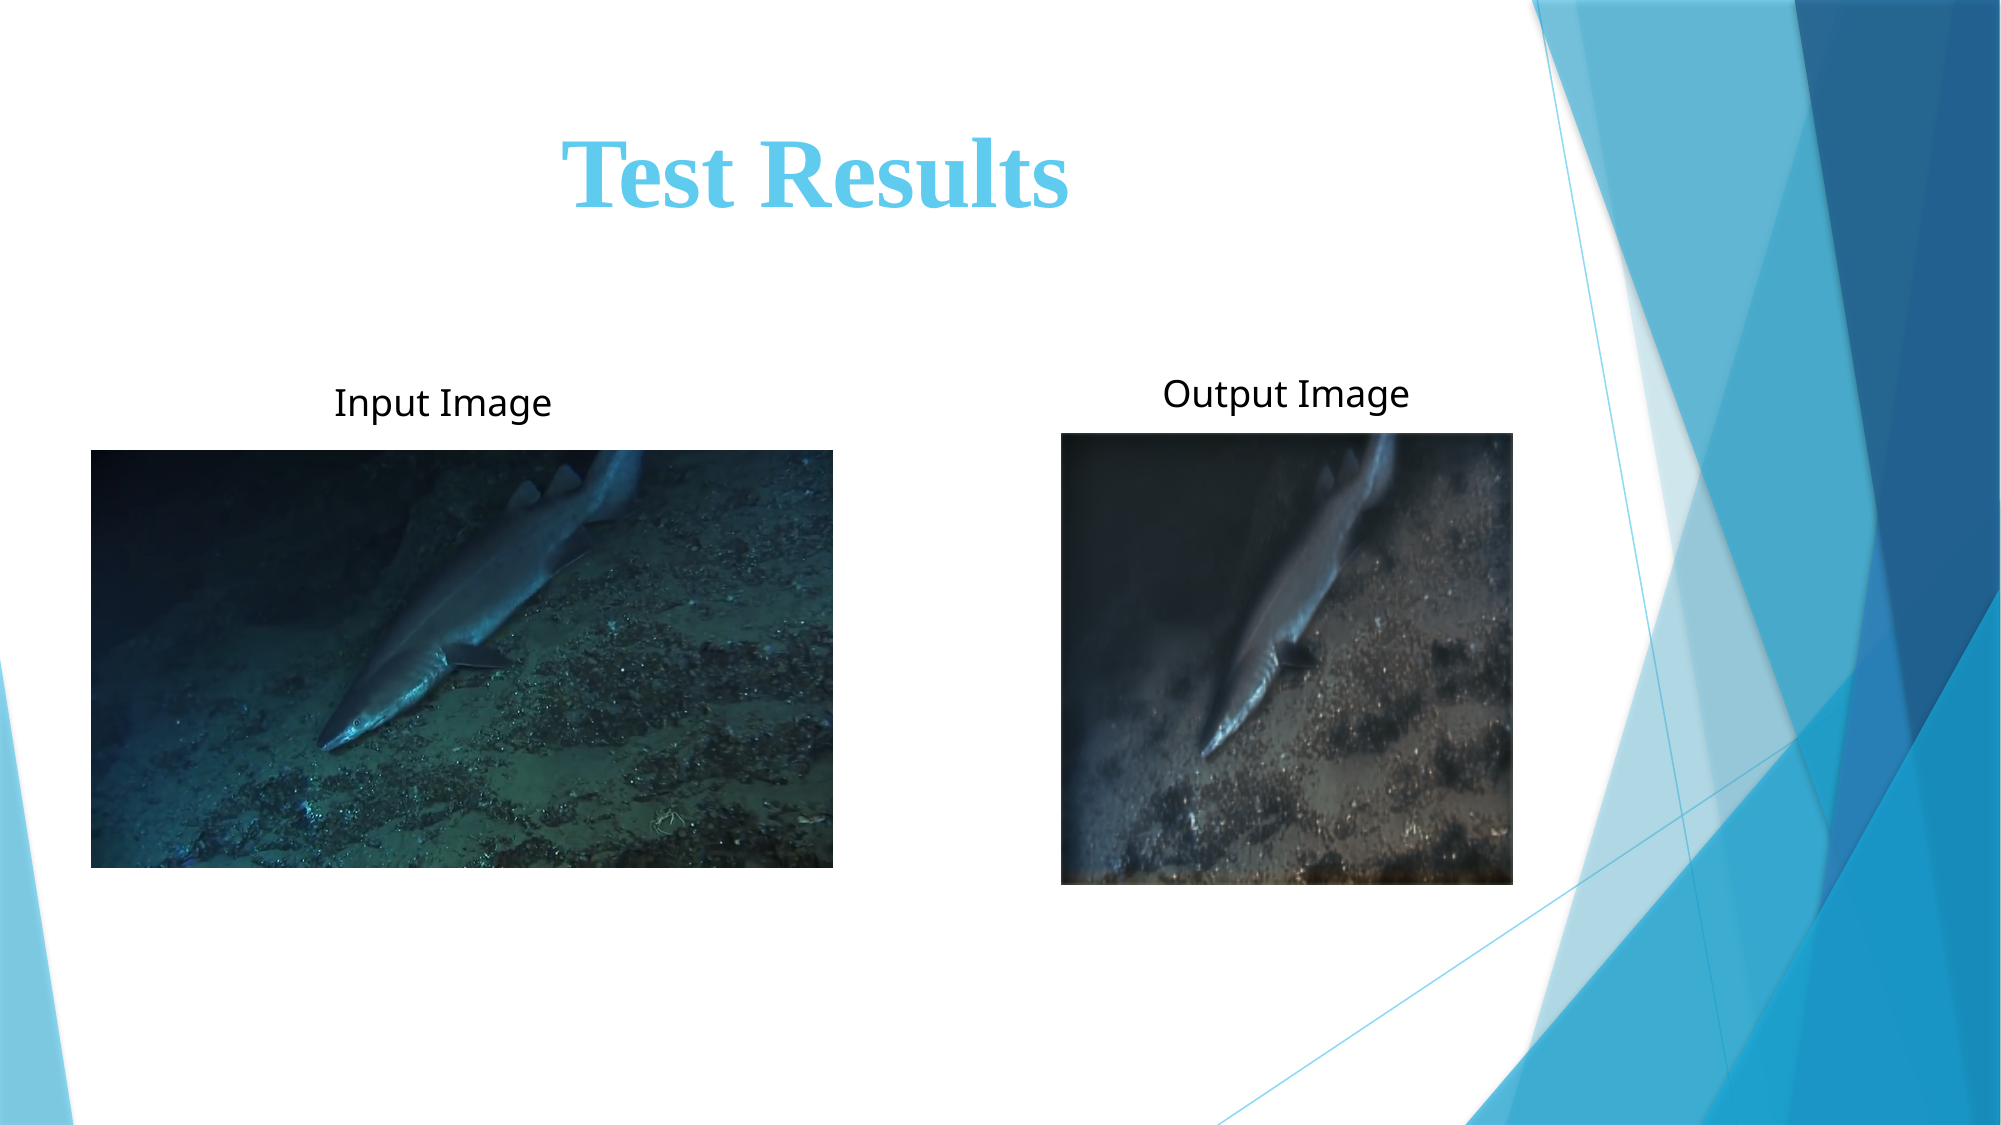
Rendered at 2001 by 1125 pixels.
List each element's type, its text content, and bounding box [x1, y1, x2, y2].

text_box Output Image [1147, 362, 1426, 423]
text_box Input Image [319, 371, 568, 432]
picture [91, 449, 834, 868]
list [1060, 432, 1513, 885]
title Test Results [111, 99, 1522, 317]
